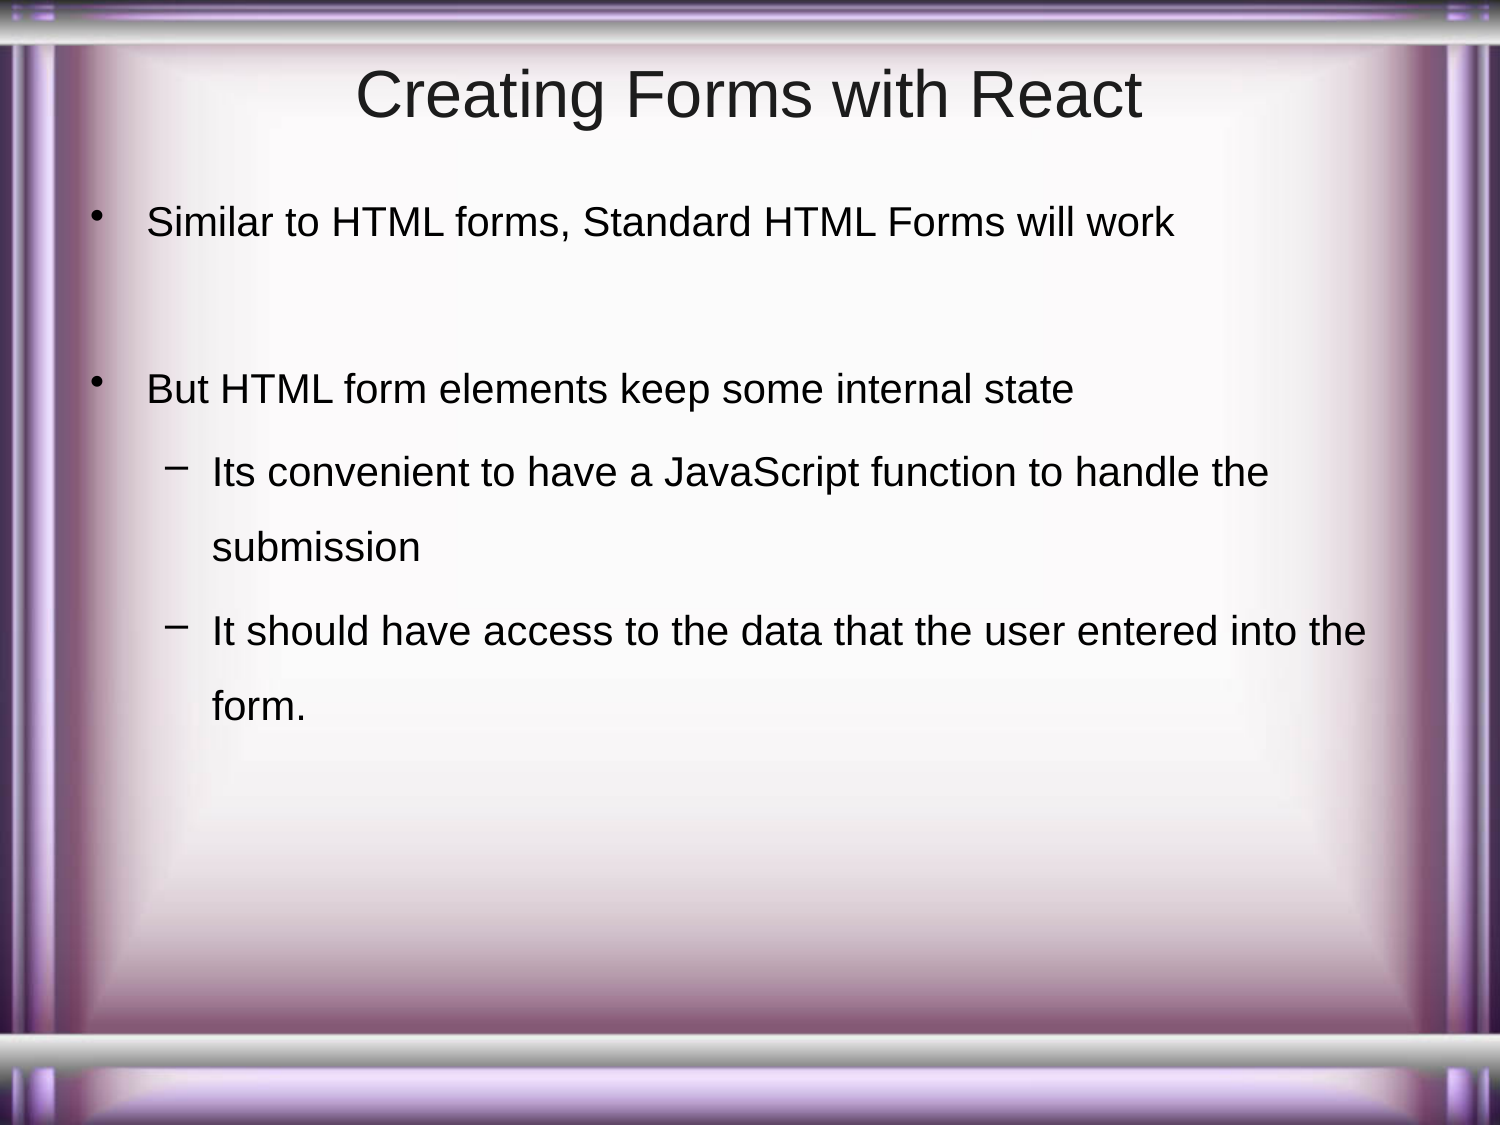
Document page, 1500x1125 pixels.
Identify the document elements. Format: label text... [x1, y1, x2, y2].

list Similar to HTML forms, Standard HTML Forms will work But HTML form elements keep some internal state Its convenient to have a JavaScript function to handle the submission It should have access to the data that the user entered into the form. [75, 162, 1425, 1005]
title Creating Forms with React [75, 45, 1425, 138]
picture [0, 0, 1500, 1125]
